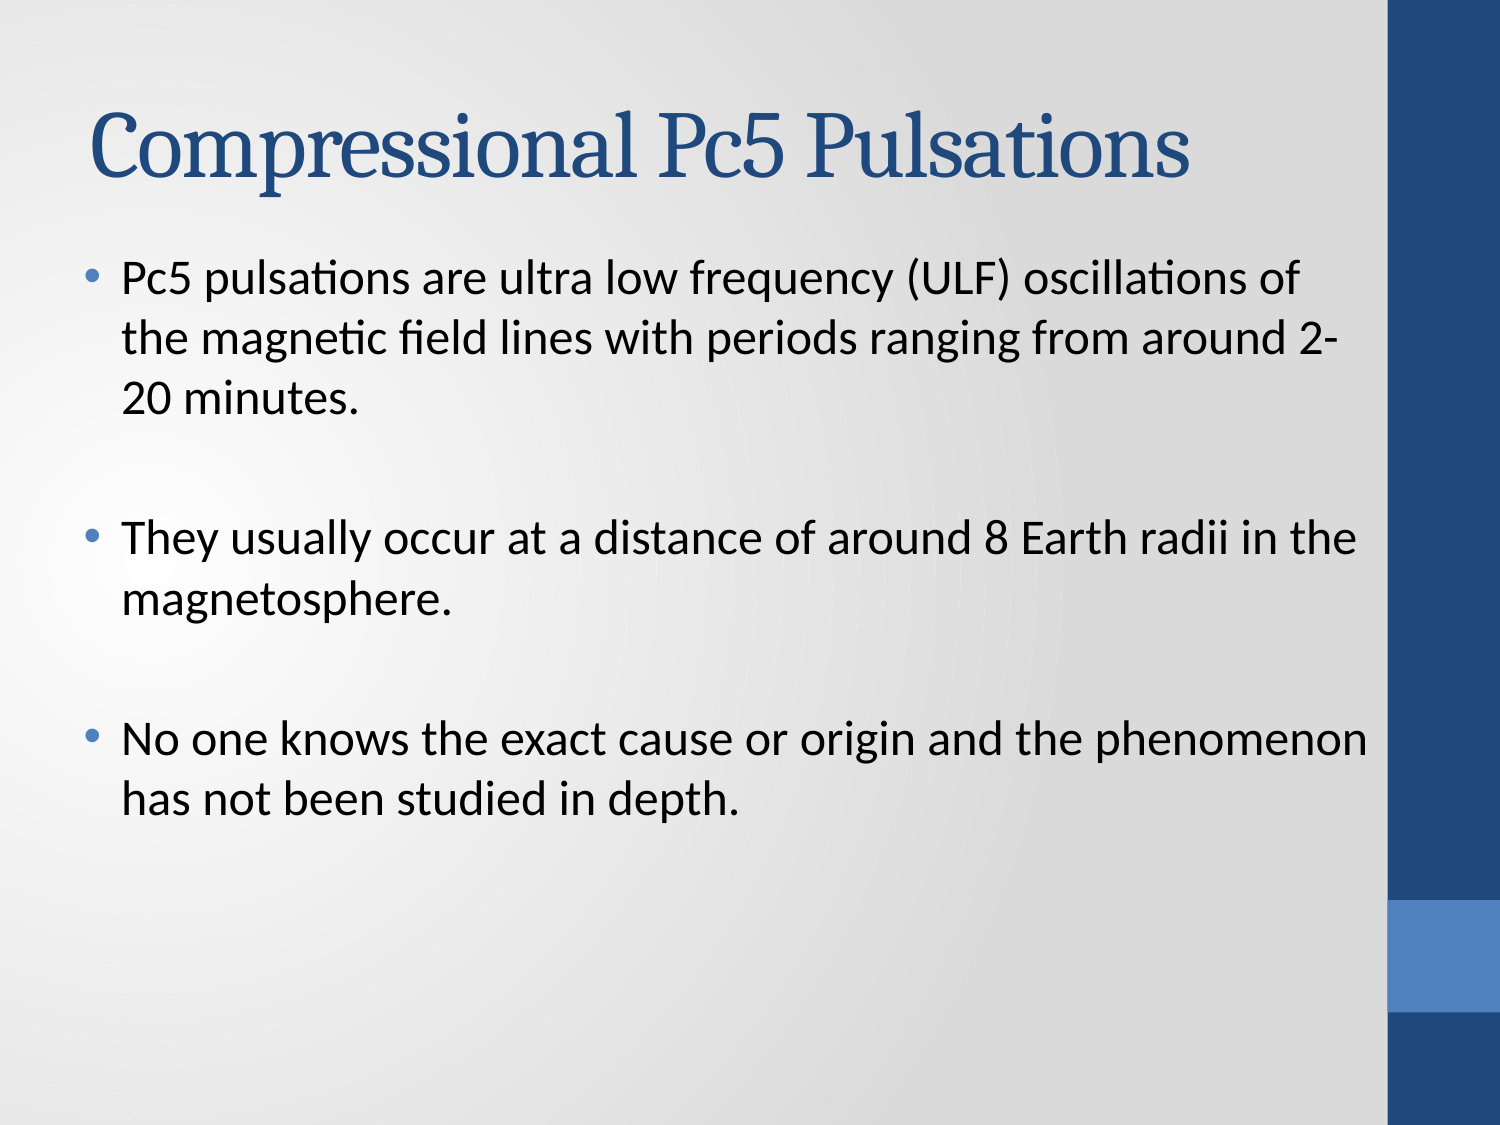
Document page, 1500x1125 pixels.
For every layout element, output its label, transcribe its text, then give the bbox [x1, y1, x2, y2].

list Pc5 pulsations are ultra low frequency (ULF) oscillations of the magnetic field lines with periods ranging from around 2-20 minutes. They usually occur at a distance of around 8 Earth radii in the magnetosphere. No one knows the exact cause or origin and the phenomenon has not been studied in depth. [50, 237, 1388, 988]
title Compressional Pc5 Pulsations [75, 45, 1325, 233]
